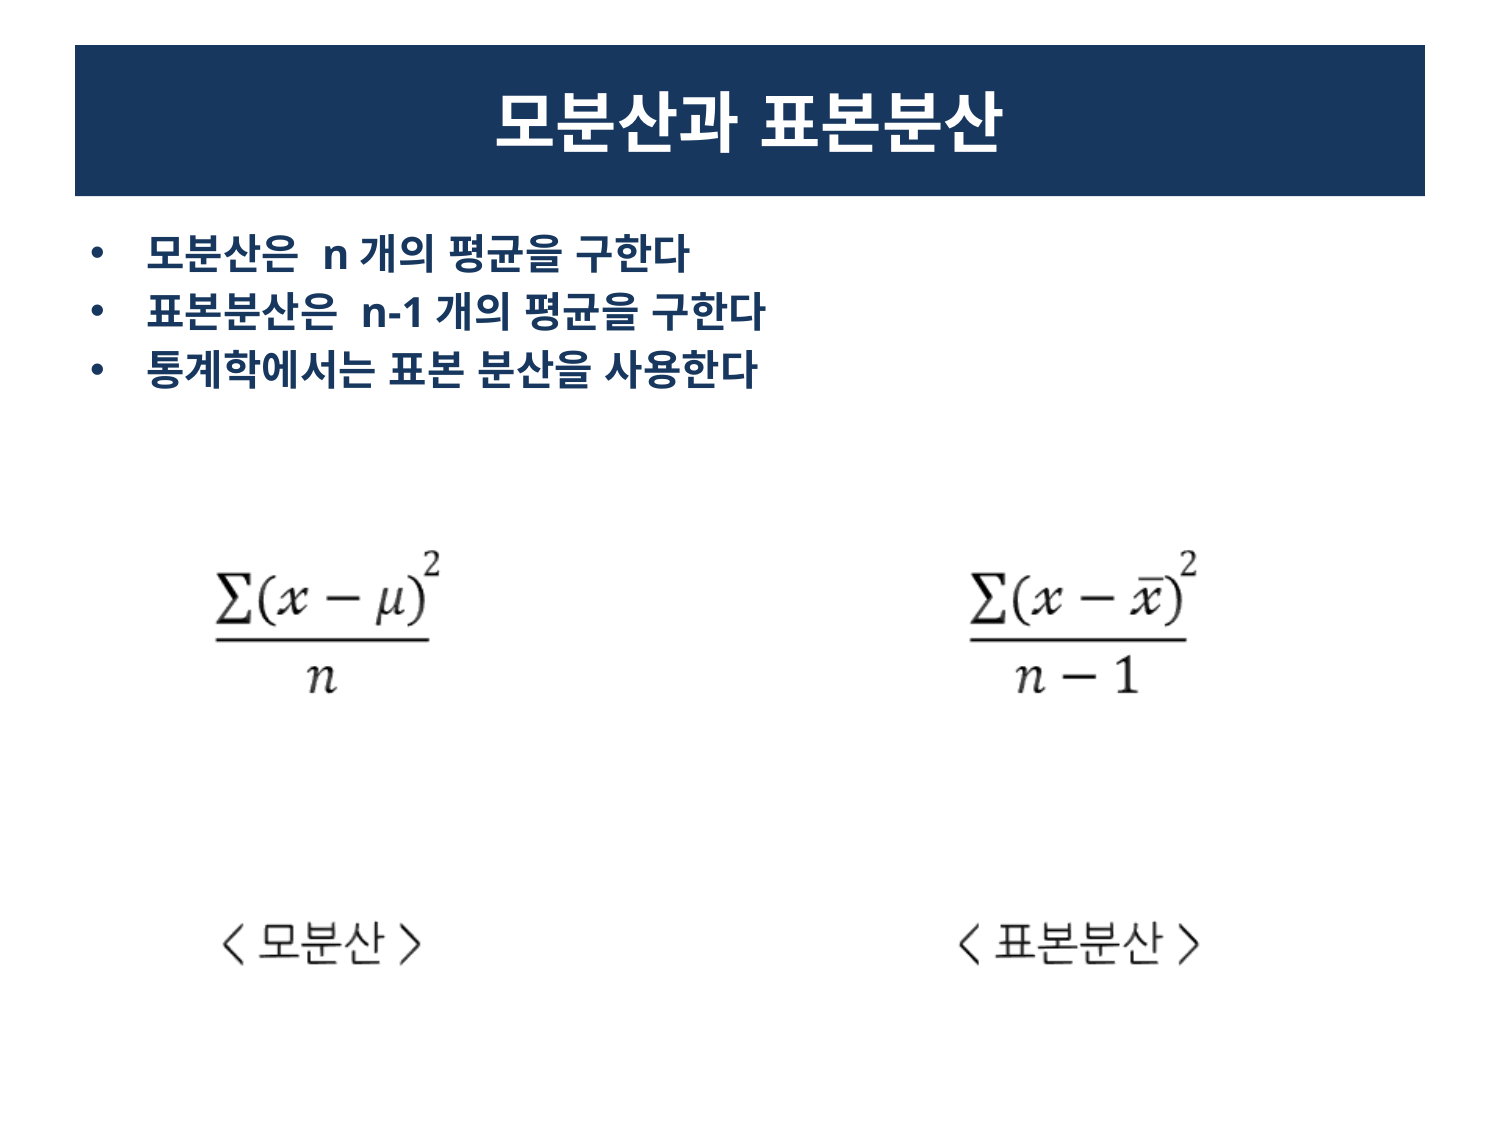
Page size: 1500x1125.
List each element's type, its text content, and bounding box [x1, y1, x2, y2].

picture [206, 538, 1209, 977]
list 모분산은 n개의 평균을 구한다 표본분산은 n-1개의 평균을 구한다 통계학에서는 표본 분산을 사용한다 [75, 219, 1425, 1005]
title 모분산과 표본분산 [75, 45, 1425, 197]
